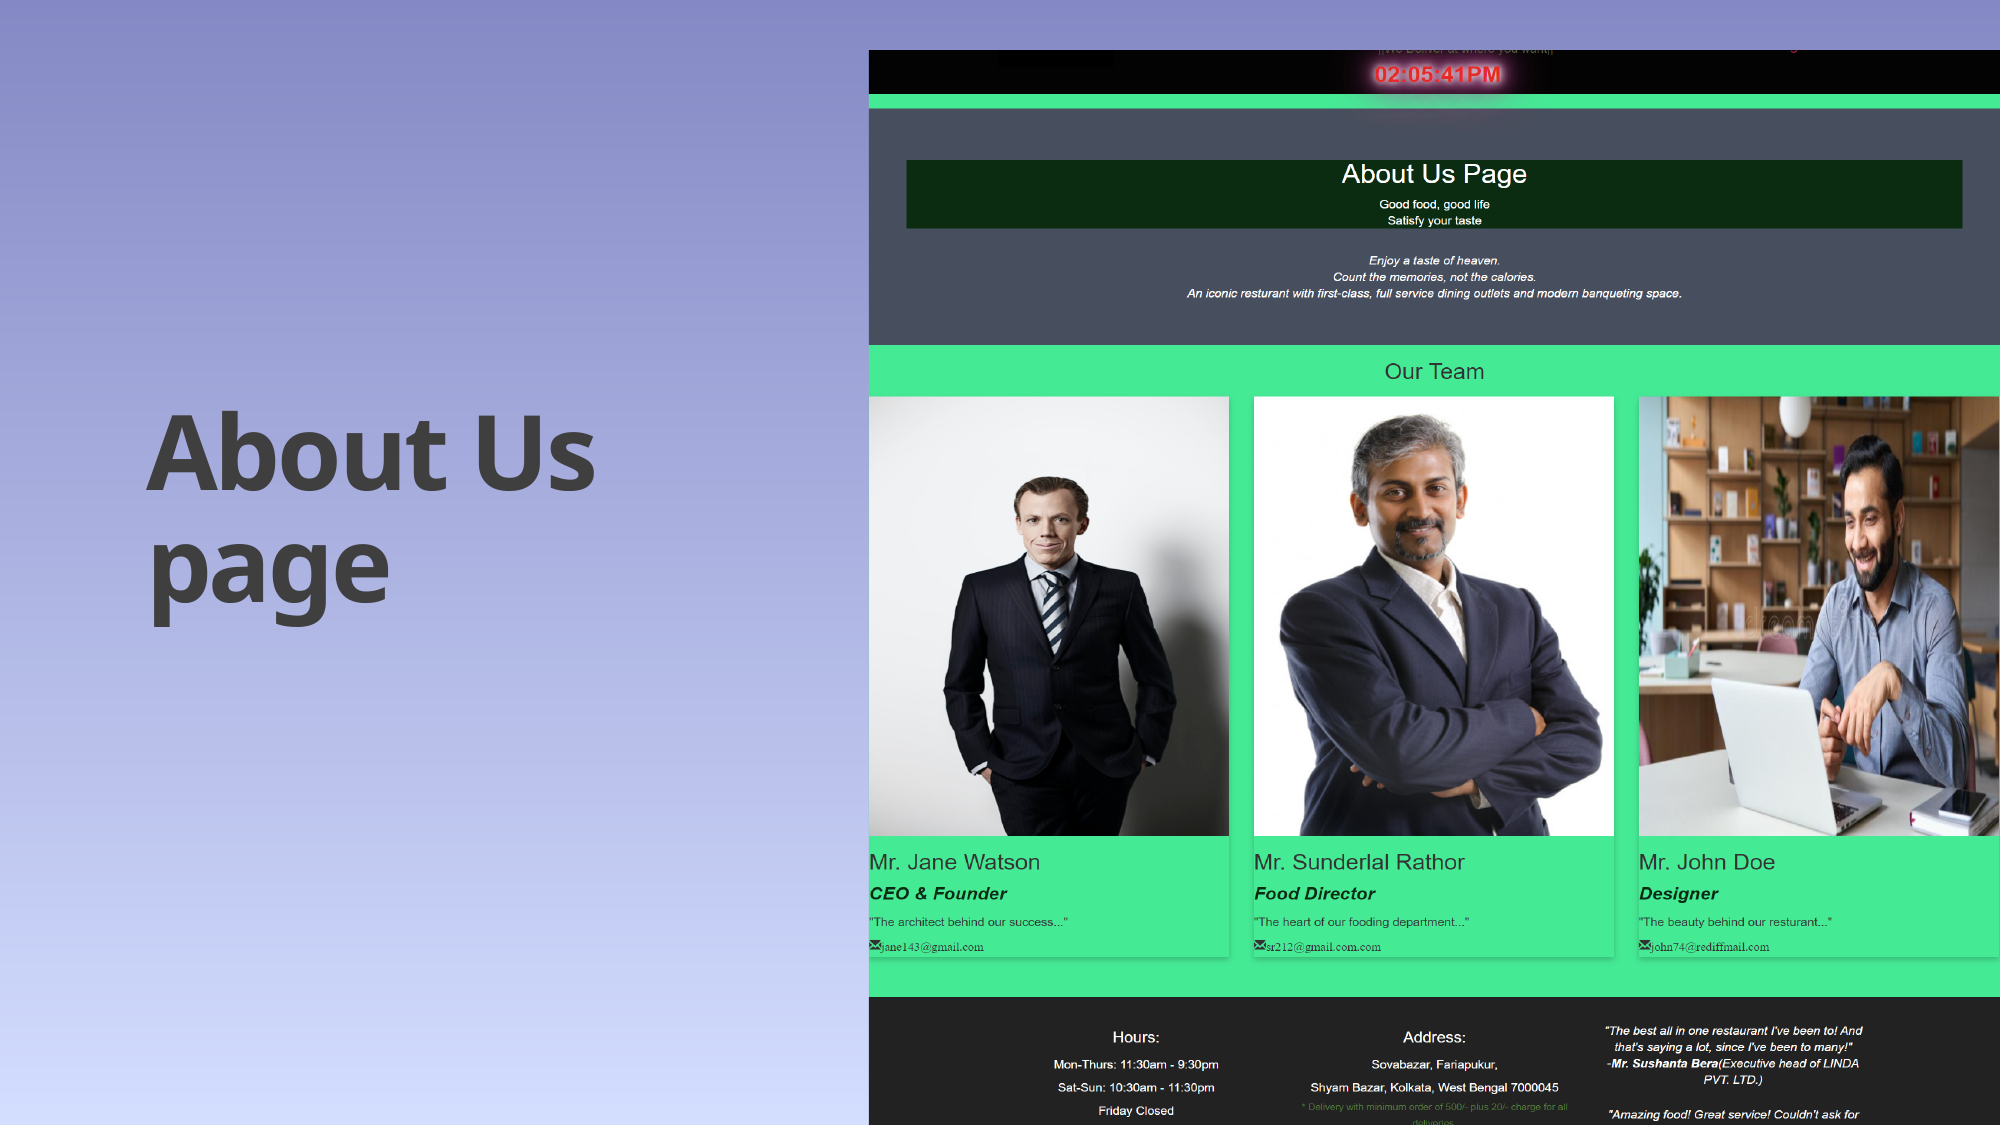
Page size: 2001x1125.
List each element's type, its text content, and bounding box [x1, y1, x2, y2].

title About Us page [131, 334, 807, 634]
picture [868, 50, 2000, 1125]
